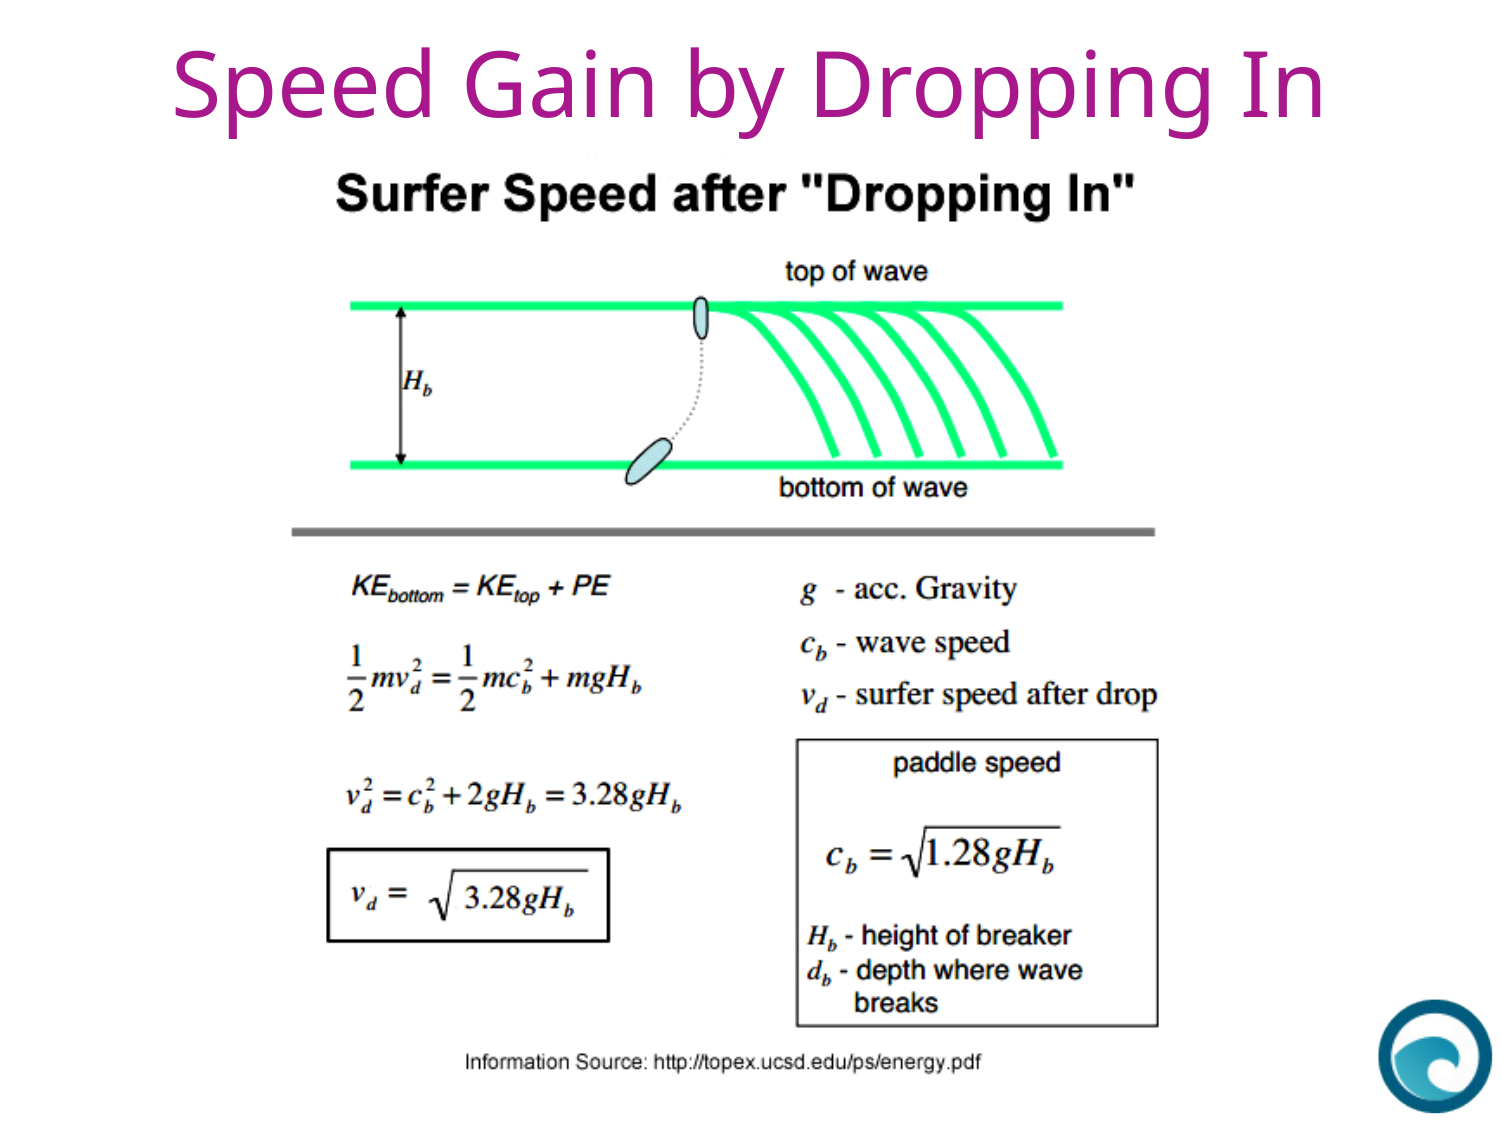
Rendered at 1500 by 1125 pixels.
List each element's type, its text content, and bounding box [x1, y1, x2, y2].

picture [241, 125, 1223, 1086]
picture [1333, 963, 1500, 1125]
title Speed Gain by Dropping In [124, 0, 1400, 202]
